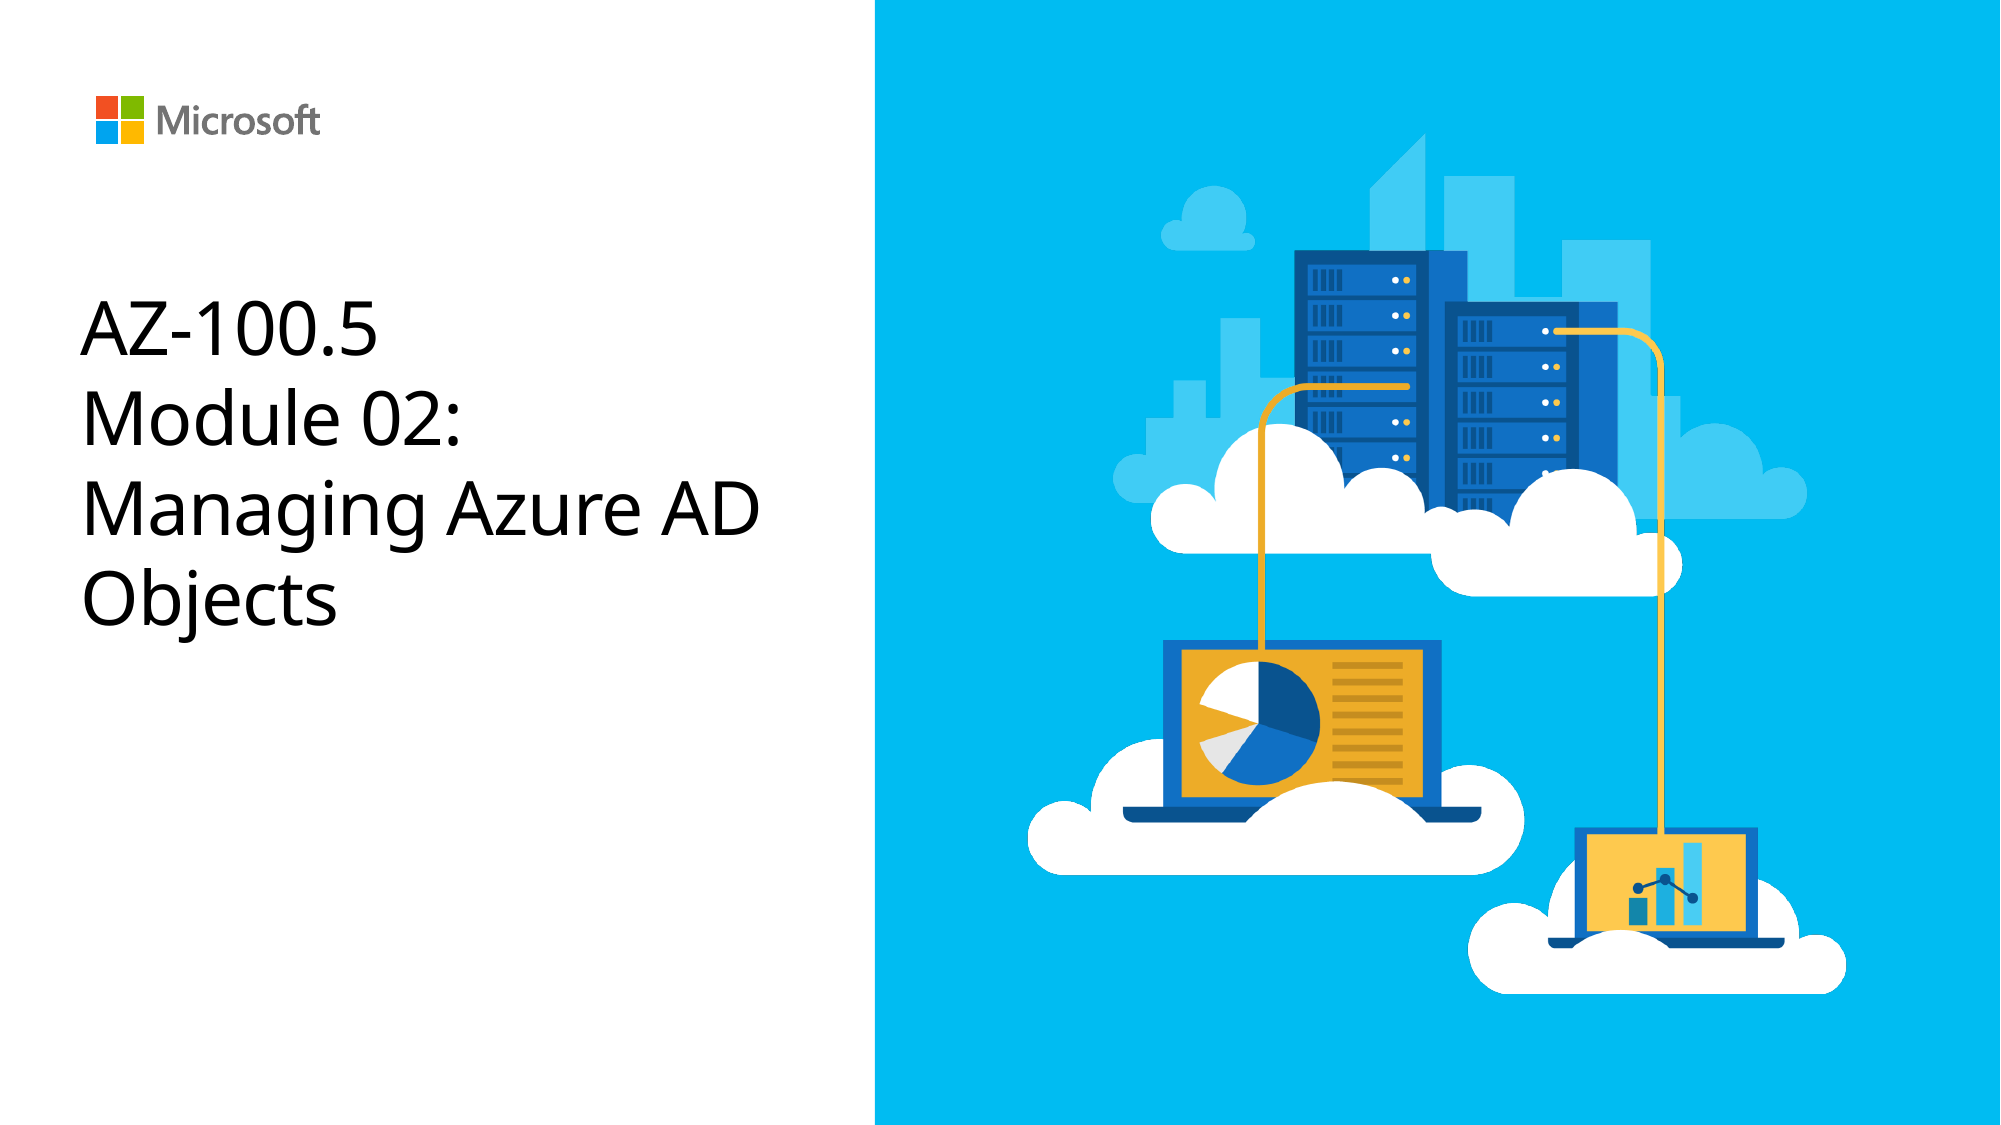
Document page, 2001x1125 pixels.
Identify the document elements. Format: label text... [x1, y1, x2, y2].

picture [1028, 136, 1846, 993]
picture [1162, 187, 1254, 250]
title AZ-100.5 Module 02: Managing Azure AD Objects [80, 276, 796, 641]
